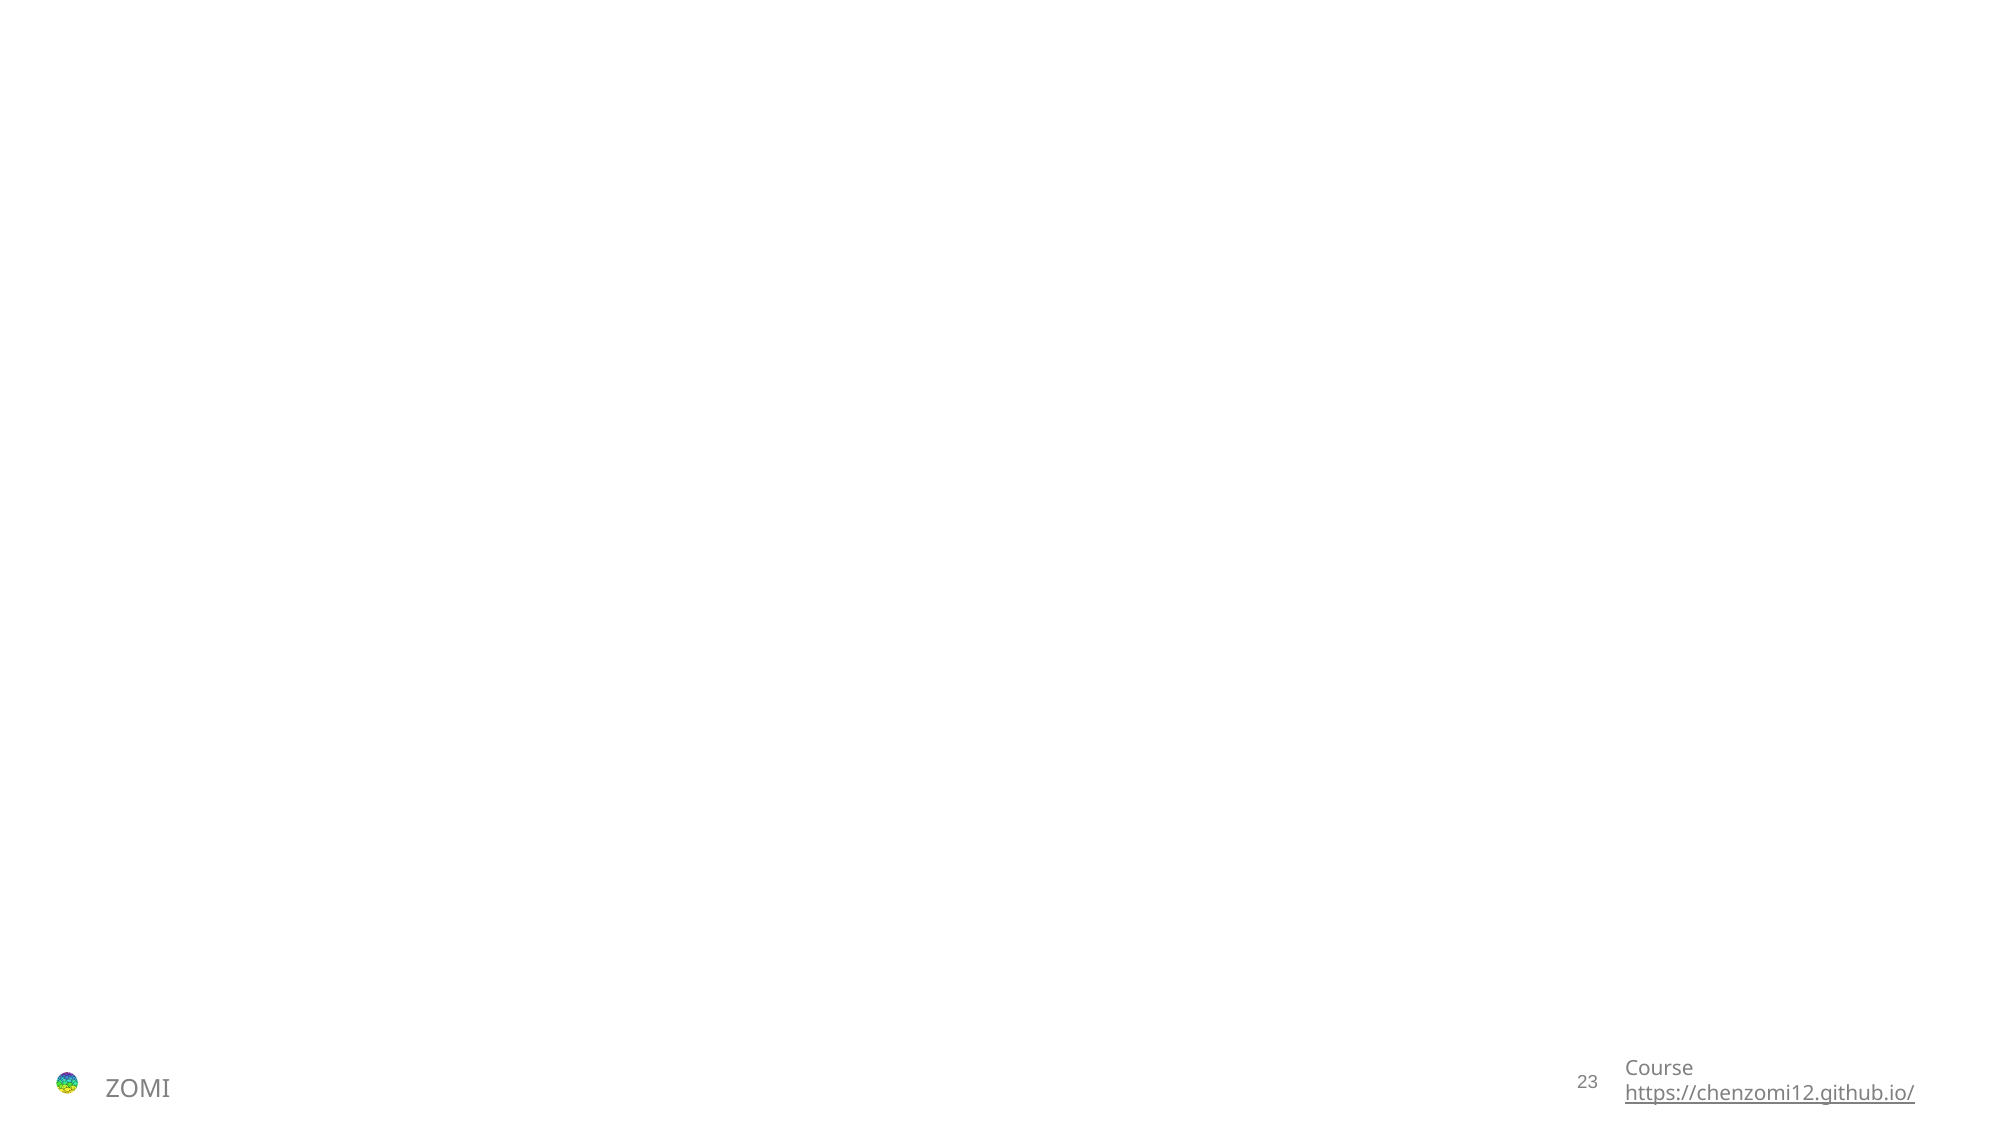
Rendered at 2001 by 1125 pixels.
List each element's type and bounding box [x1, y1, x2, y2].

picture [57, 1073, 77, 1093]
